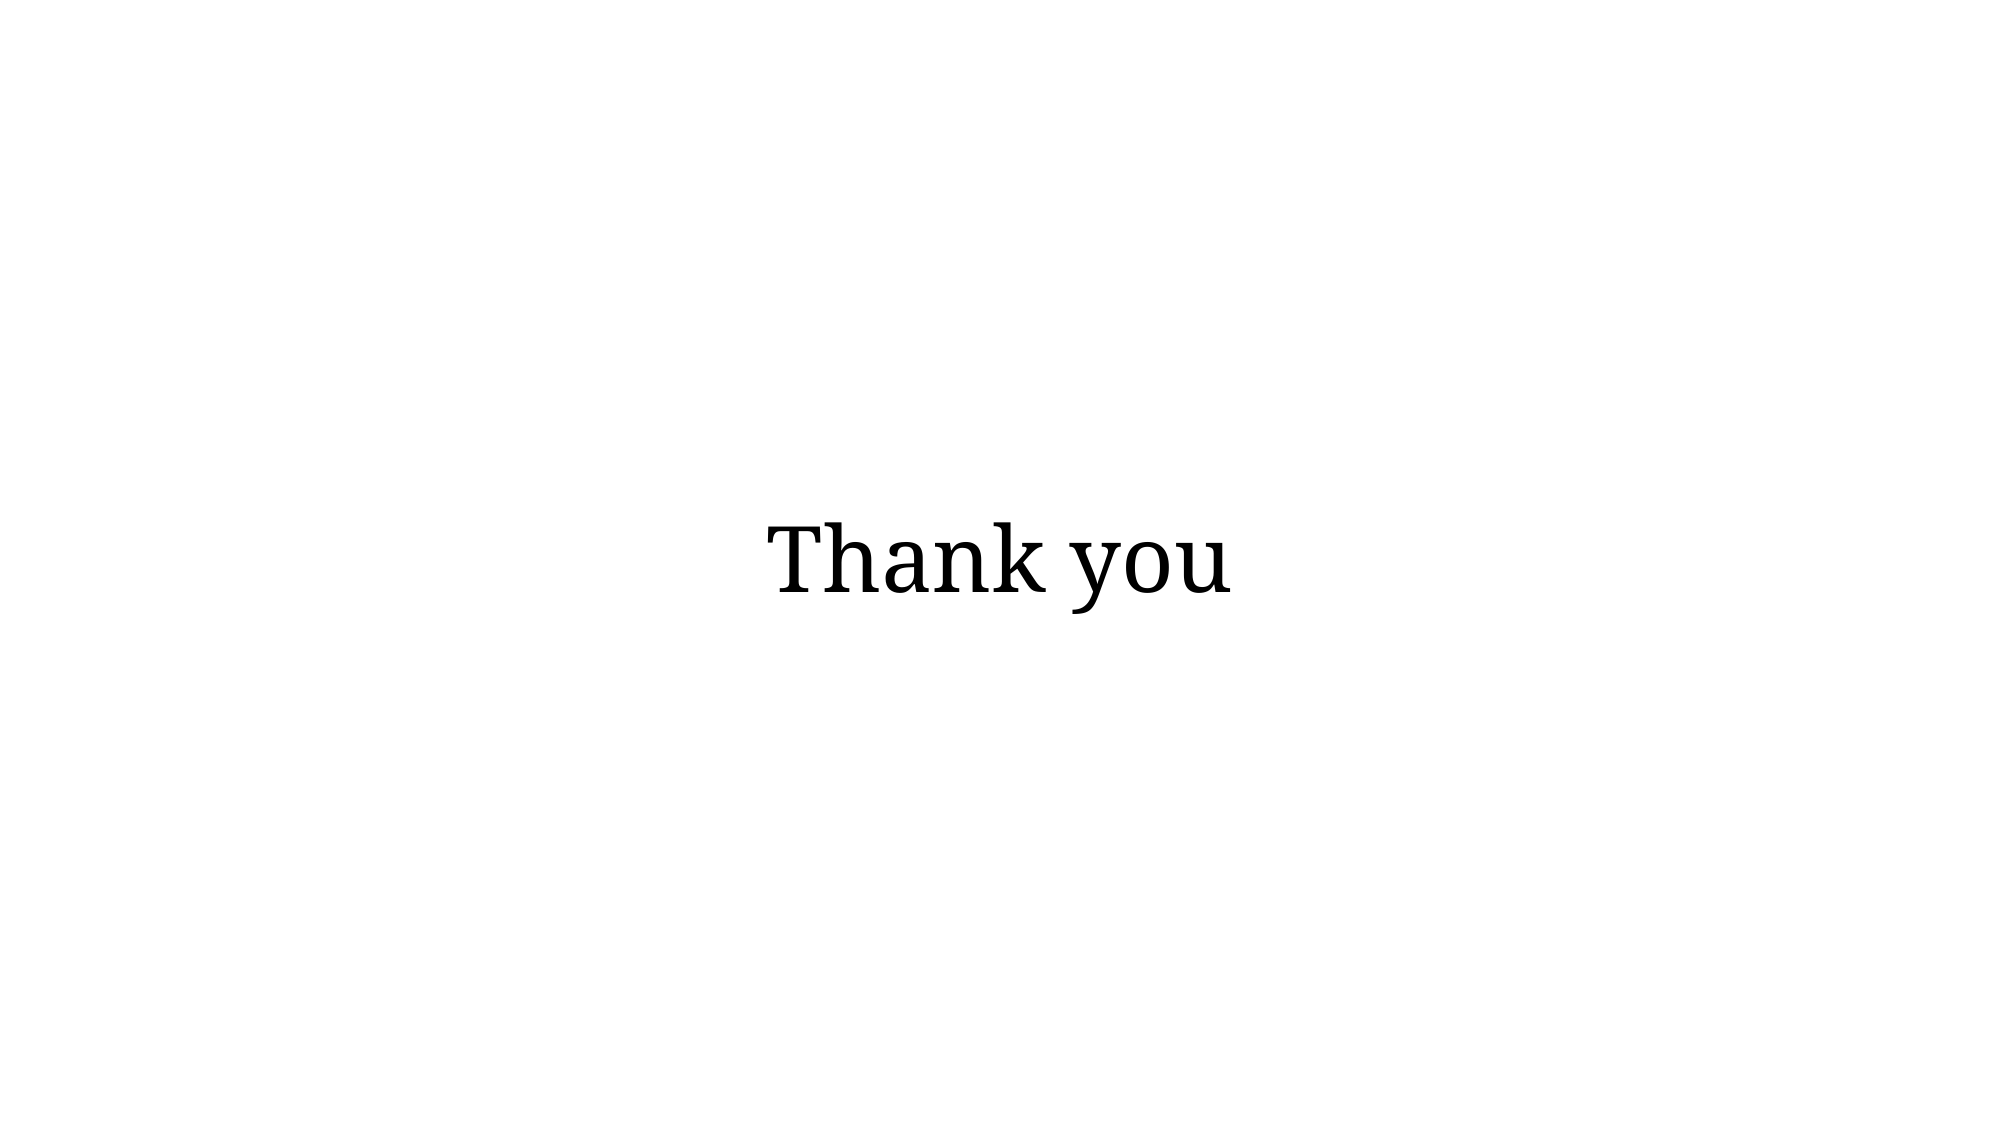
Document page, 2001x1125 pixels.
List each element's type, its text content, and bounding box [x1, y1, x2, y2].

title Thank you [137, 453, 1863, 672]
